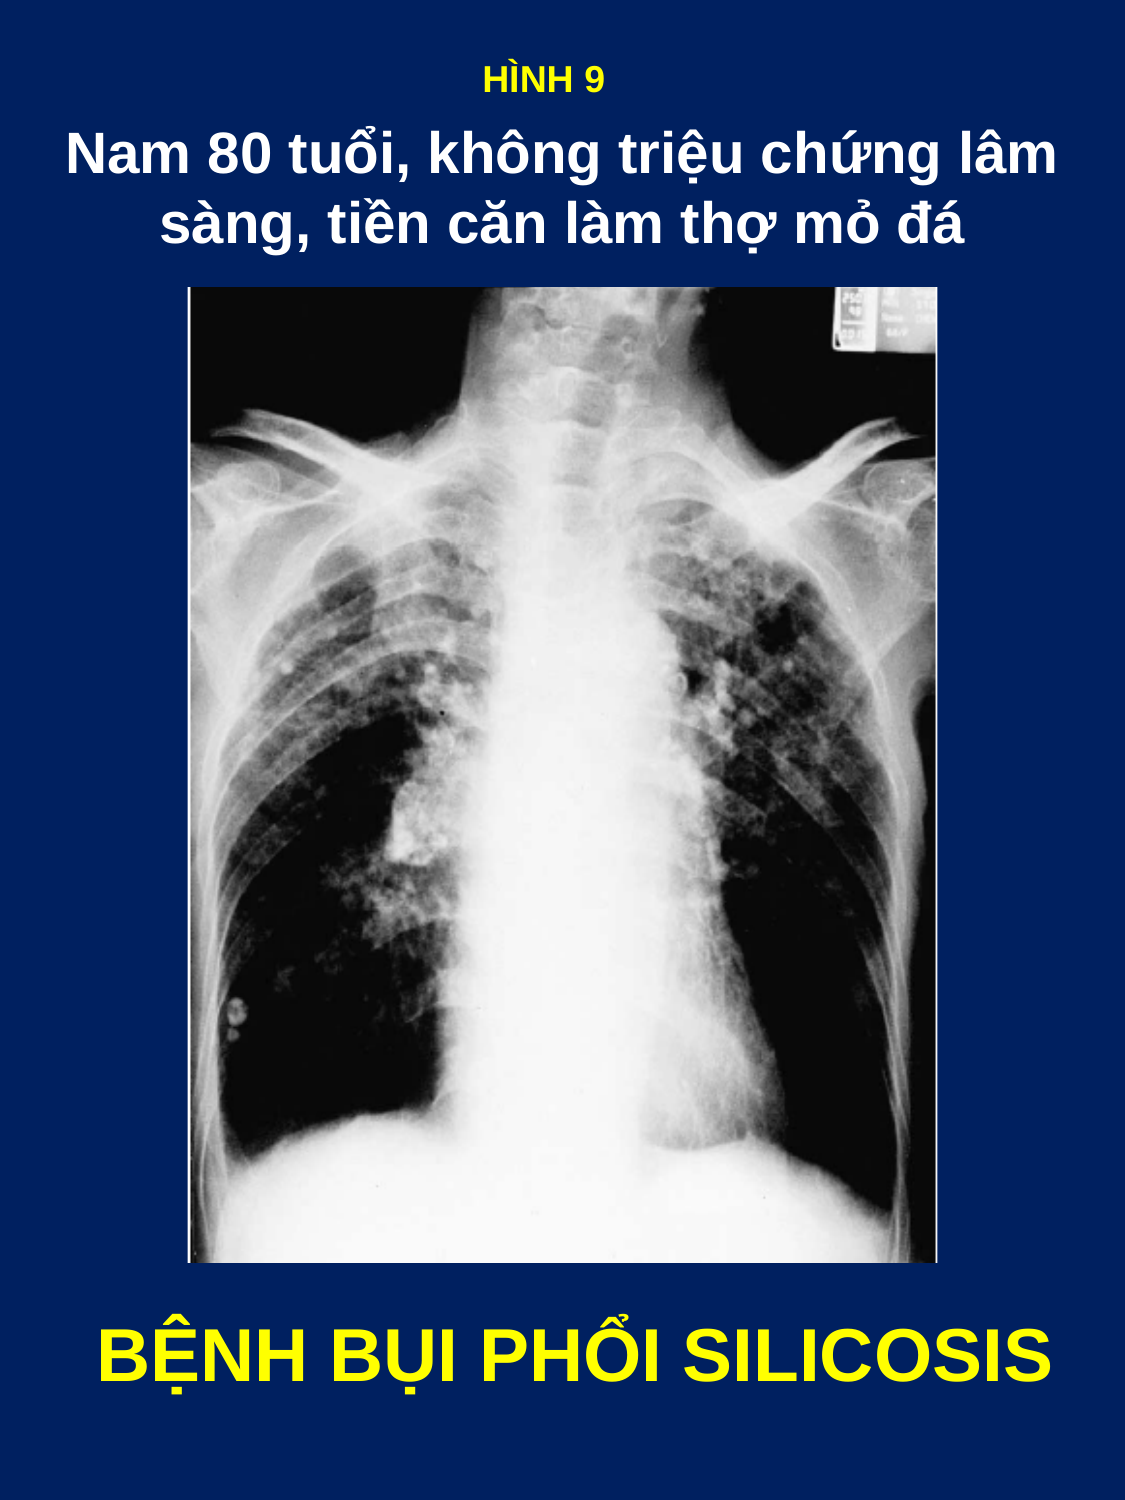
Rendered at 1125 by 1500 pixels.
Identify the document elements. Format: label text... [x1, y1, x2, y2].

list BỆNH BỤI PHỔI SILICOSIS [50, 1298, 1100, 1475]
title Nam 80 tuổi, không triệu chứng lâm sàng, tiền căn làm thợ mỏ đá [50, 138, 1075, 263]
picture [187, 287, 938, 1263]
slide_number HÌNH 8 [412, 37, 675, 118]
